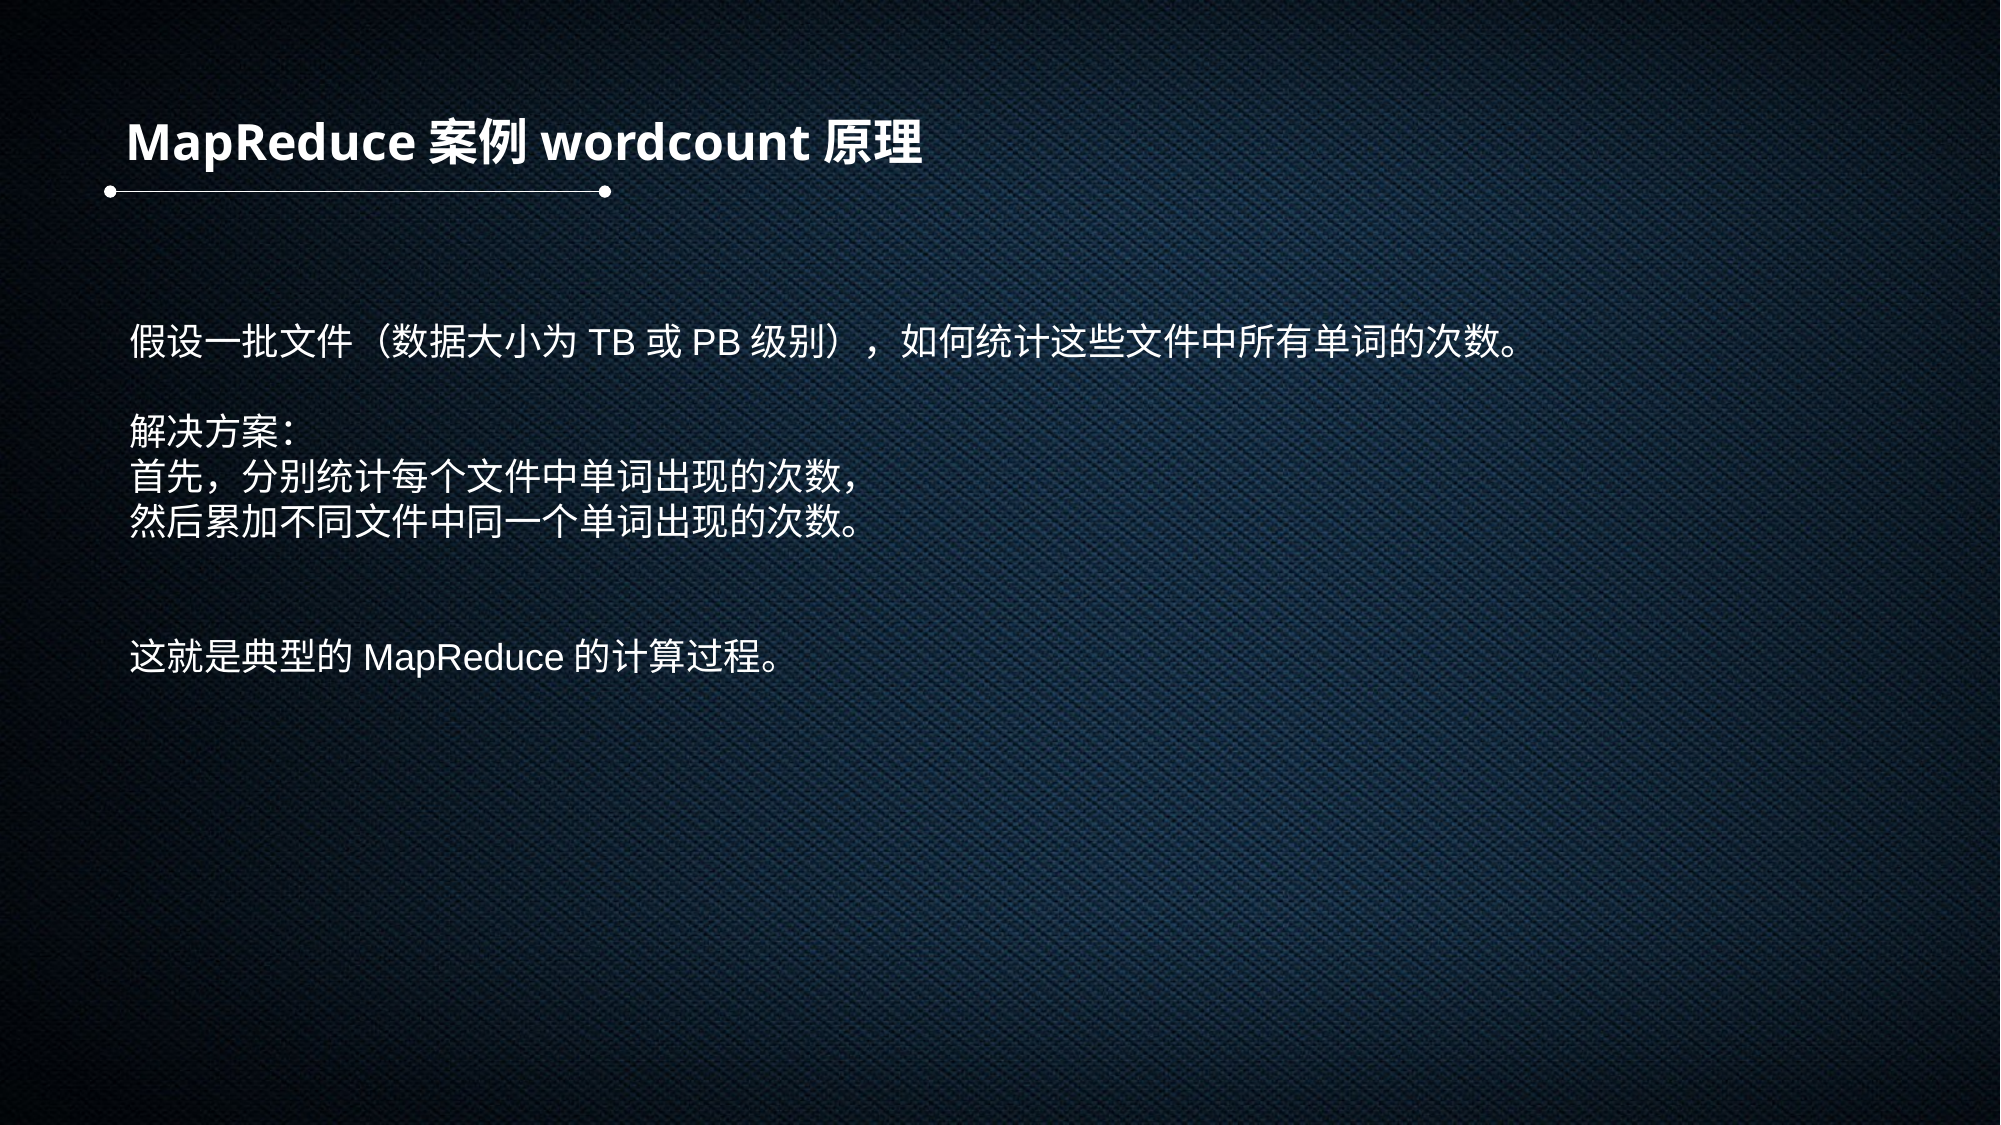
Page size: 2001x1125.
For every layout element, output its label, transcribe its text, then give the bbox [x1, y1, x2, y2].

picture [0, 0, 2000, 1125]
text_box 假设一批文件（数据大小为TB或PB级别），如何统计这些文件中所有单词的次数。 解决方案： 首先，分别统计每个文件中单词出现的次数， 然后累加不同文件中同一个单词出现的次数。 这就是典型的MapReduce的计算过程。 [114, 310, 1669, 686]
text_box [110, 103, 975, 192]
